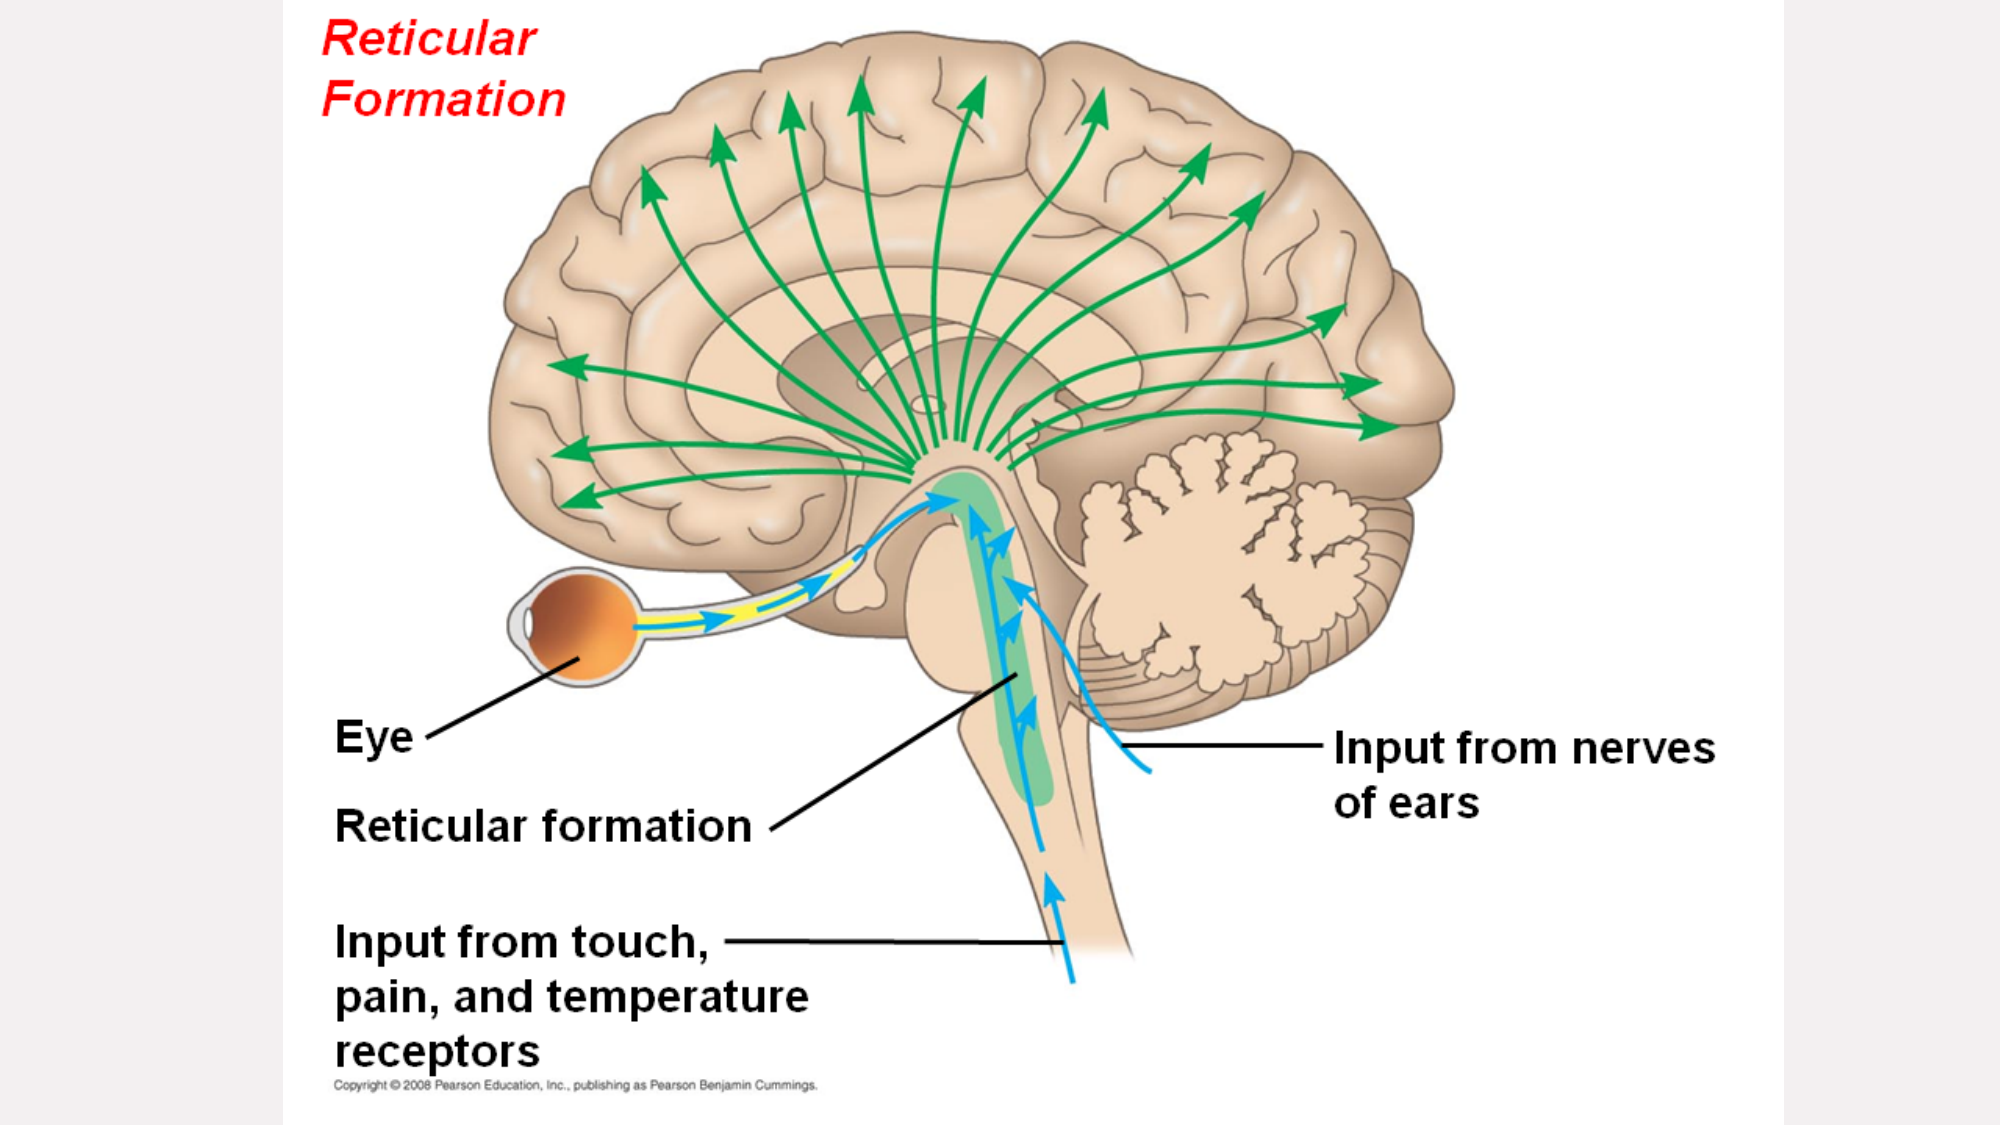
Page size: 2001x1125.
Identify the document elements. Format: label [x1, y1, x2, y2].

list [283, 0, 1784, 1125]
